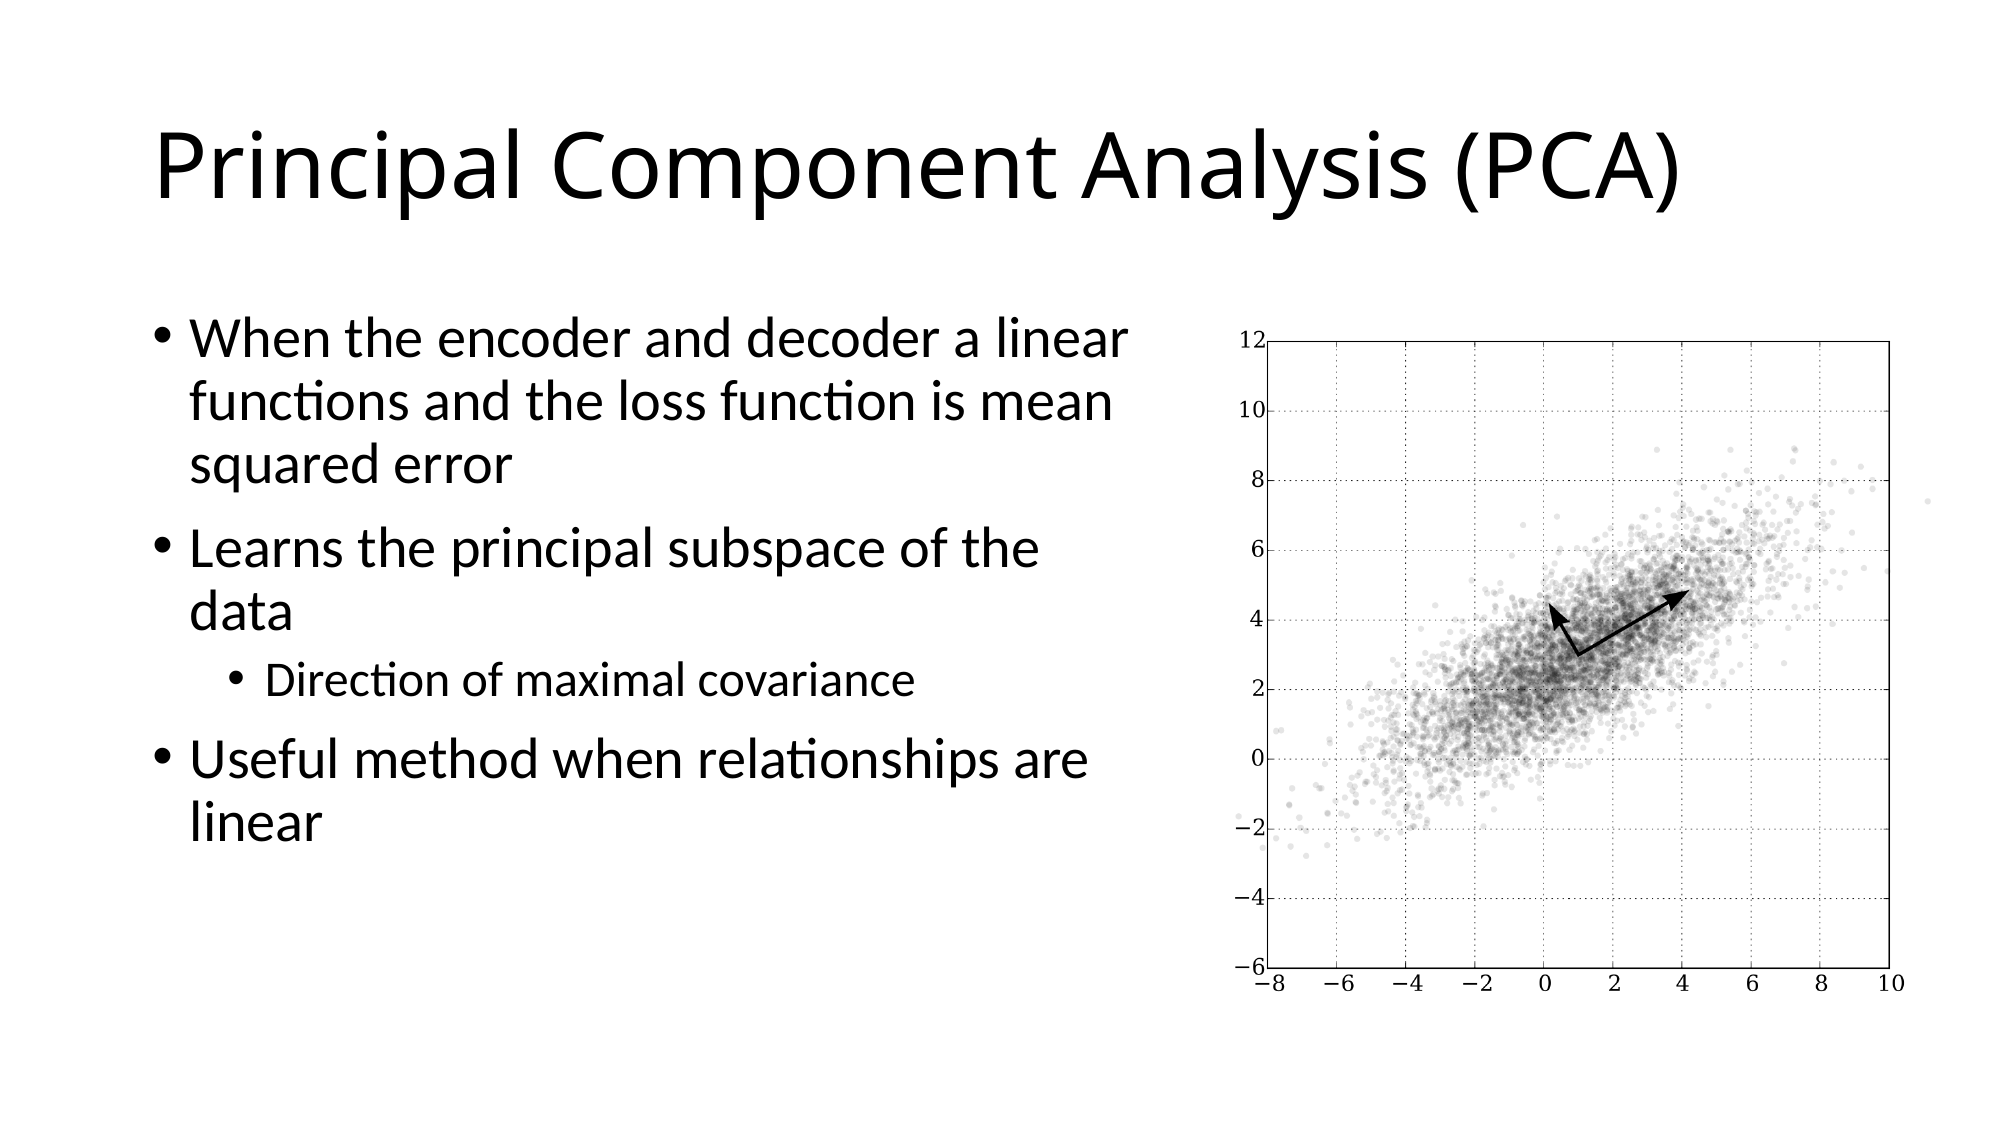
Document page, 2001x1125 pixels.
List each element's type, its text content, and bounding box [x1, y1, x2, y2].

list When the encoder and decoder a linear functions and the loss function is mean squared error Learns the principal subspace of the data Direction of maximal covariance Useful method when relationships are linear [137, 299, 1167, 1014]
picture [1167, 250, 1969, 1059]
title Principal Component Analysis (PCA) [137, 59, 1863, 278]
